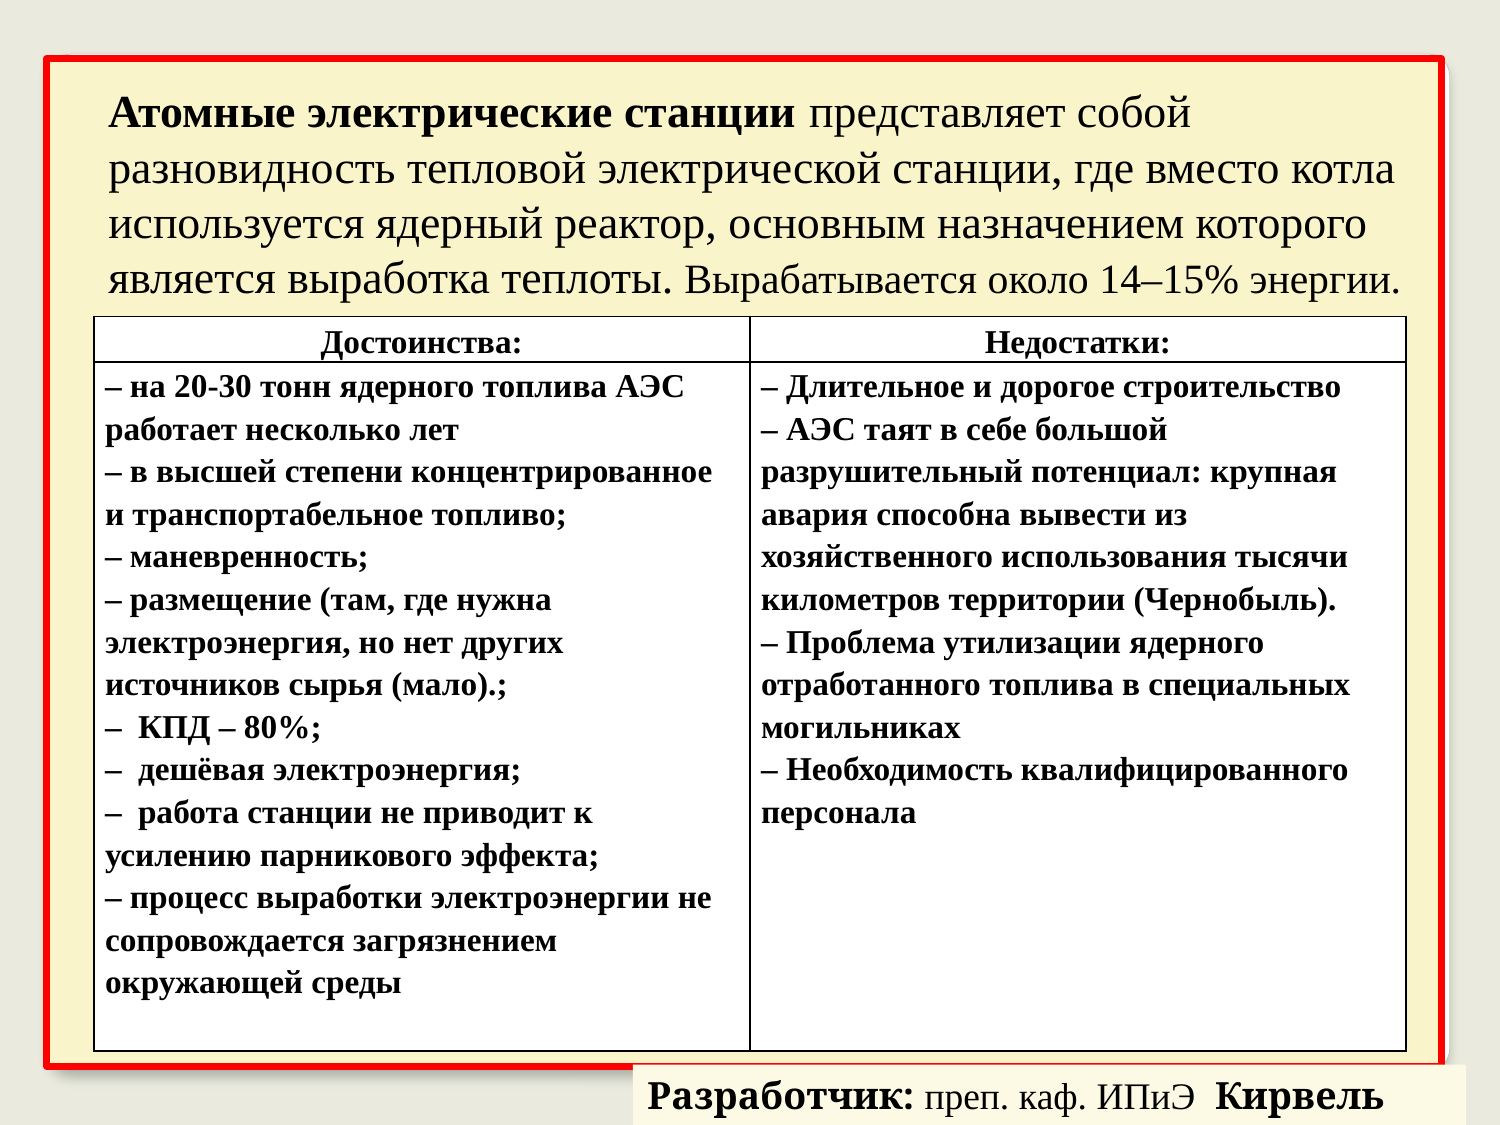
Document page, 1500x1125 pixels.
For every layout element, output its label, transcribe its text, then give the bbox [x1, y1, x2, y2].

table_header Достоинства: [95, 317, 749, 361]
text_box Разработчик: преп. каф. ИПиЭ Кирвель П.И. [632, 1064, 1466, 1125]
table_header Недостатки: [751, 317, 1405, 361]
text_box Атомные электрические станции представляет собой разновидность тепловой электрической станции, где вместо котла используется ядерный реактор, основным назначением которого является выработка теплоты. Вырабатывается около 14–15% энергии. [93, 70, 1418, 365]
table_cell – Длительное и дорогое строительство – АЭС таят в себе большой разрушительный потенциал: крупная авария способна вывести из хозяйственного использования тысячи километров территории (Чернобыль). – Проблема утилизации ядерного отработанного топлива в специальных могильниках – Необходимость квалифицированного персонала [751, 363, 1405, 1050]
text_box [43, 55, 1445, 1070]
table_cell – на 20-30 тонн ядерного топлива АЭС работает несколько лет – в высшей степени концентрированное и транспортабельное топливо; – маневренность; – размещение (там, где нужна электроэнергия, но нет других источников сырья (мало).; – КПД – 80%; – дешёвая электроэнергия; – работа станции не приводит к усилению парникового эффекта; – процесс выработки электроэнергии не сопровождается загрязнением окружающей среды [95, 363, 749, 1050]
